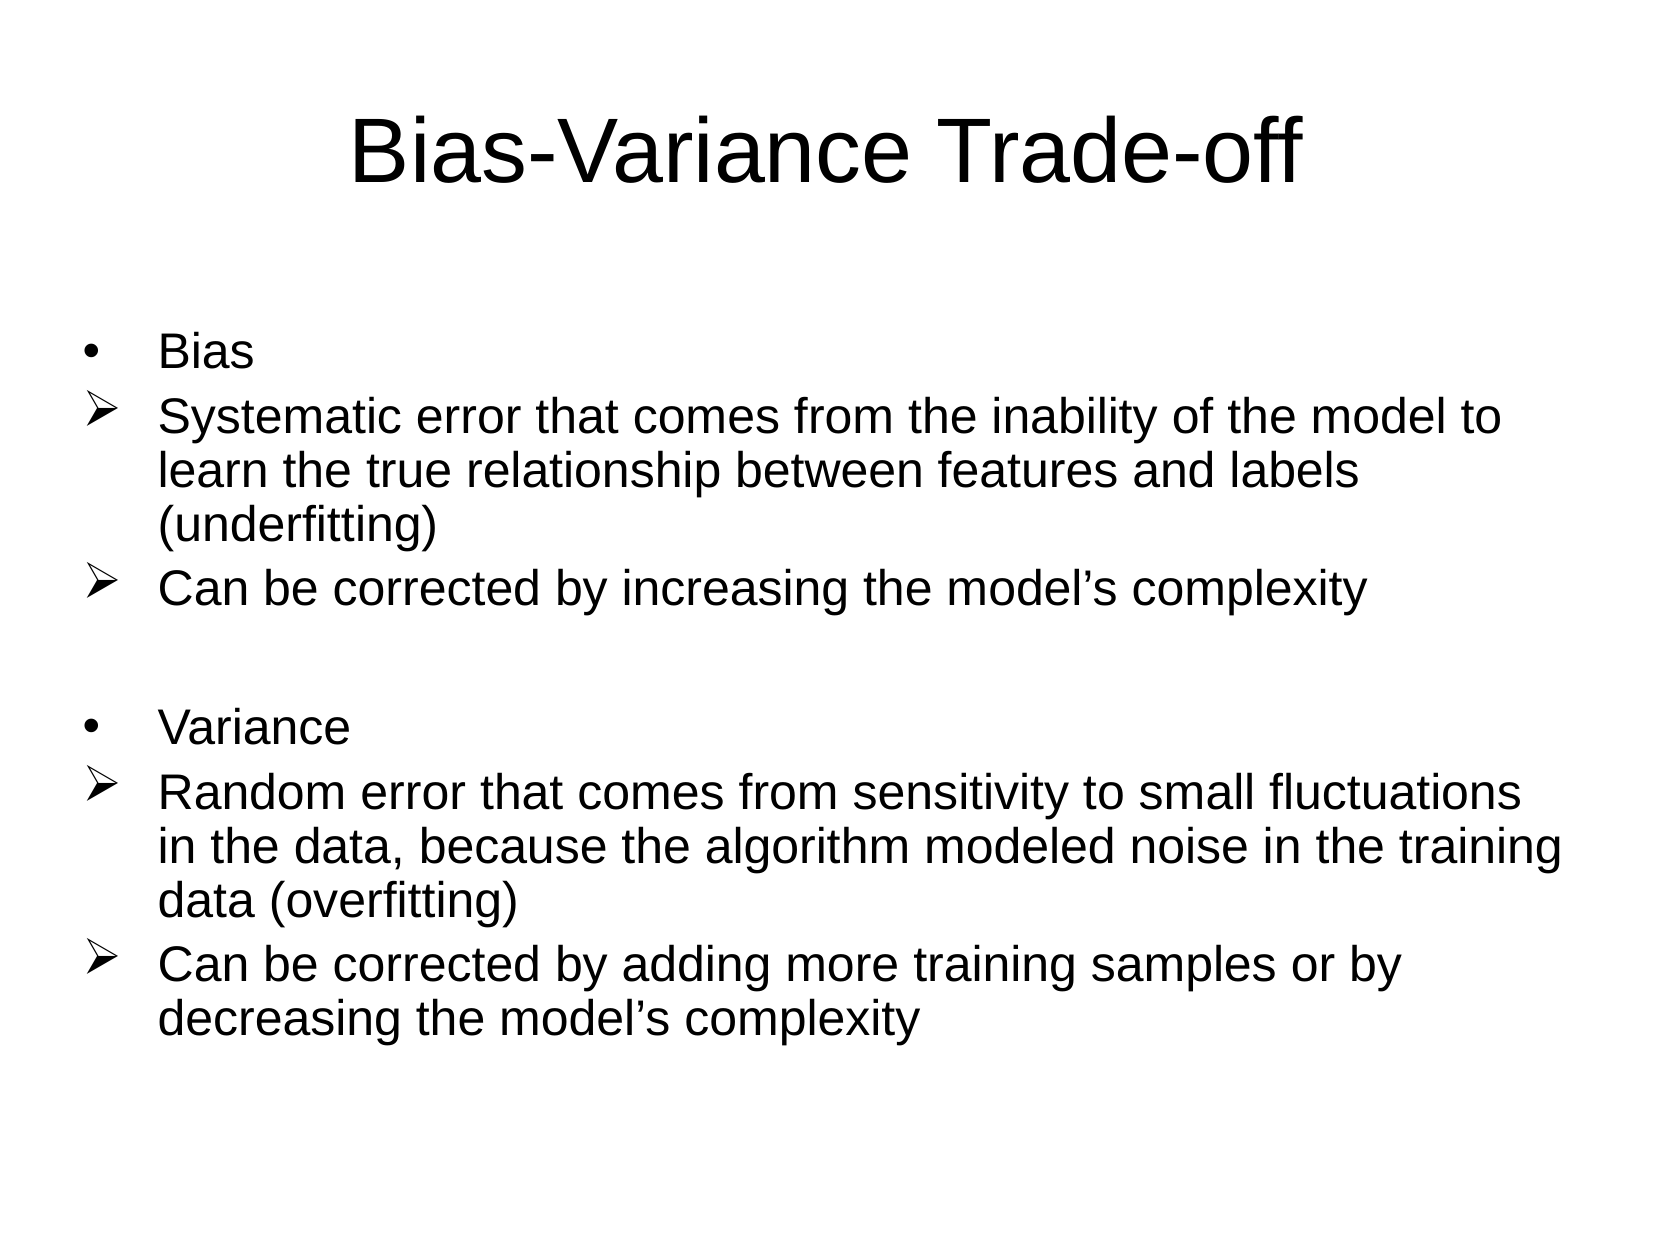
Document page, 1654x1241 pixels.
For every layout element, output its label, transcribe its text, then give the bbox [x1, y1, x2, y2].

title Bias-Variance Trade-off [82, 49, 1571, 257]
subtitle Bias Systematic error that comes from the inability of the model to learn the true relationship between features and labels (underfitting) Can be corrected by increasing the model’s complexity Variance Random error that comes from sensitivity to small fluctuations in the data, because the algorithm modeled noise in the training data (overfitting) Can be corrected by adding more training samples or by decreasing the model’s complexity [82, 257, 1571, 1191]
